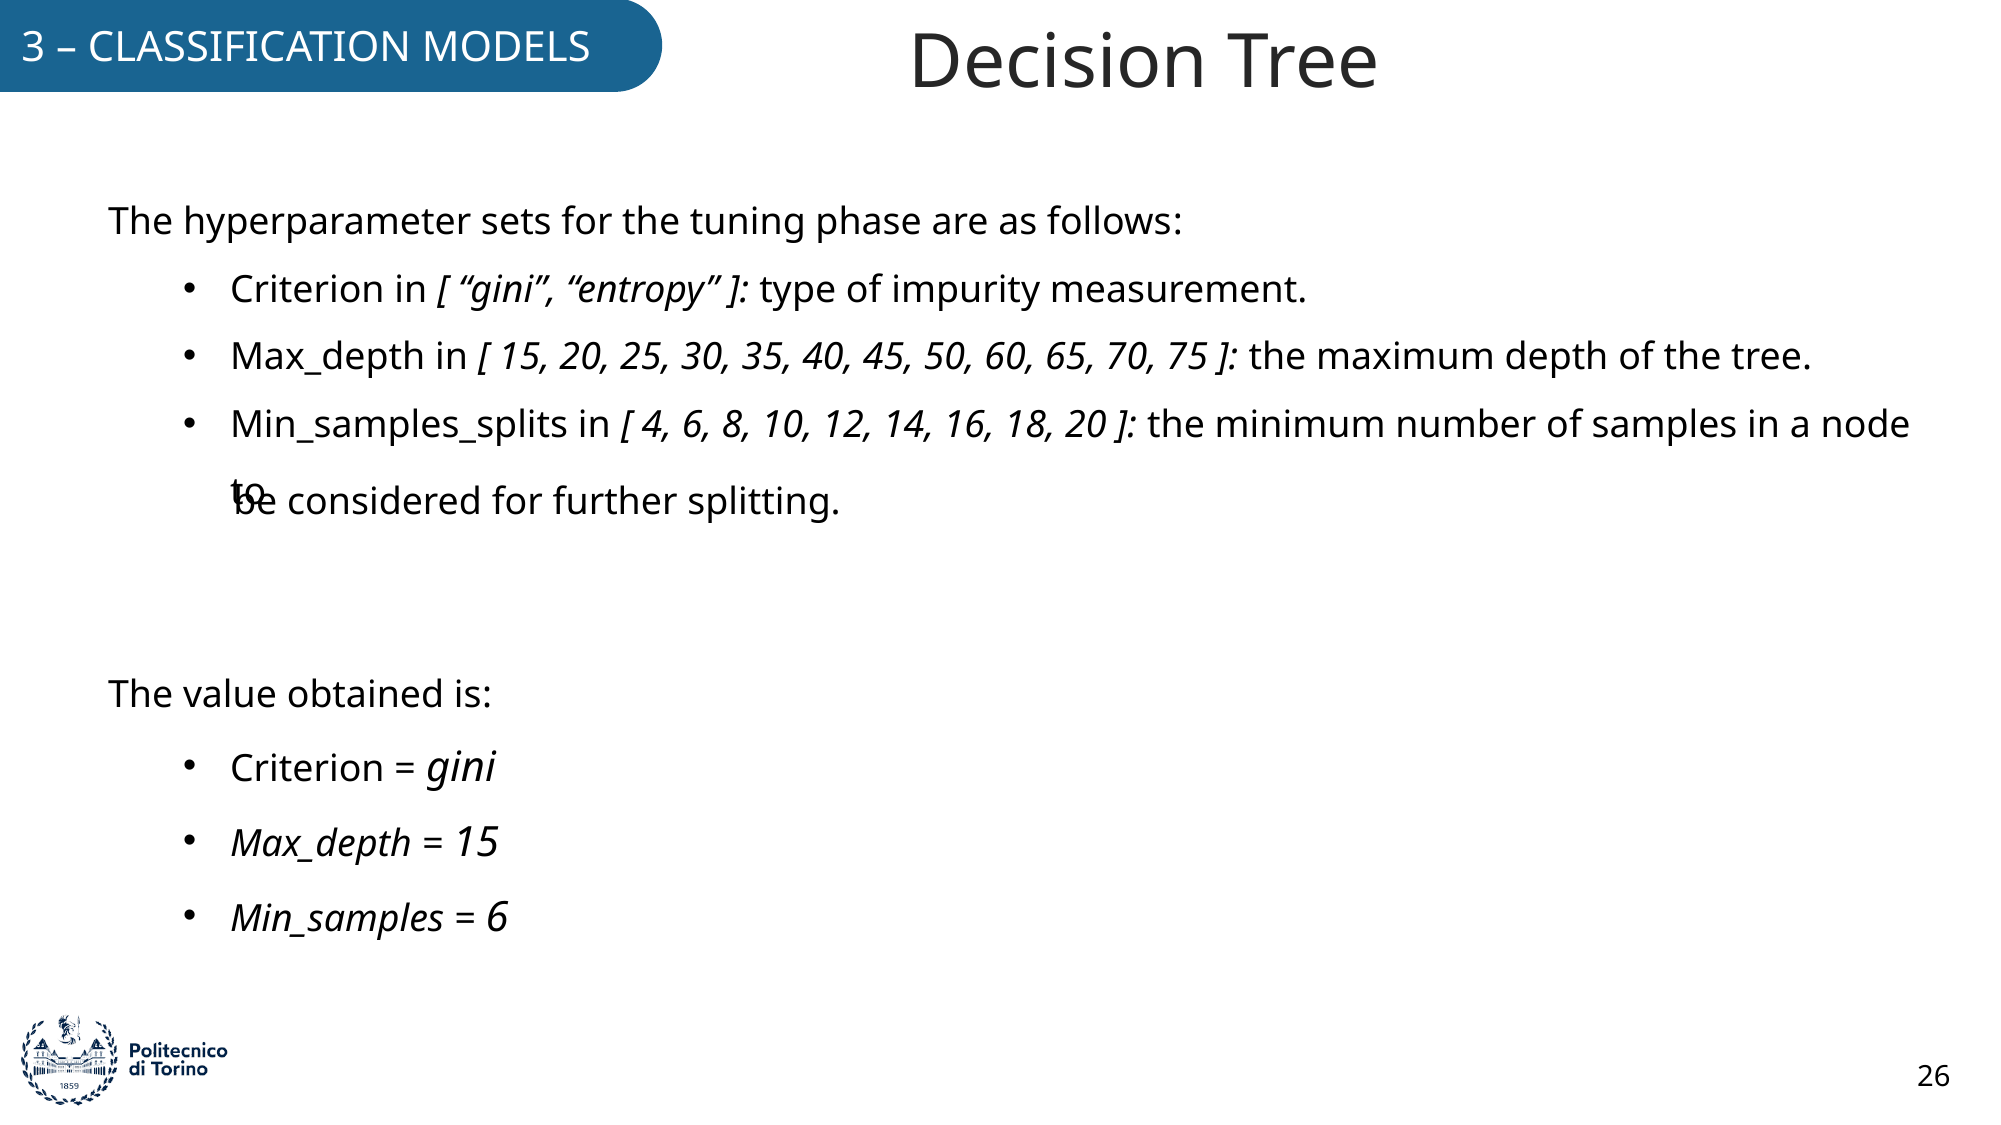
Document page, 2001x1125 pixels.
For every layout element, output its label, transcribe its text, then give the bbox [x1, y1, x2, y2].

text_box Decision Tree [288, 3, 2000, 123]
text_box 26 [1822, 1044, 1966, 1105]
picture [0, 972, 248, 1125]
text_box be considered for further splitting. [218, 469, 961, 529]
text_box 3 – CLASSIFICATION MODELS [0, 0, 638, 93]
text_box The hyperparameter sets for the tuning phase are as follows: Criterion in [ “gini”, “entropy” ]: type of impurity measurement. Max_depth in [ 15, 20, 25, 30, 35, 40, 45, 50, 60, 65, 70, 75 ]: the maximum depth of the tree. Min_samples_splits in [ 4, 6, 8, 10, 12, 14, 16, 18, 20 ]: the minimum number of samples in a node to The value obtained is: Criterion = gini Max_depth = 15 Min_samples = 6 [93, 122, 1966, 997]
